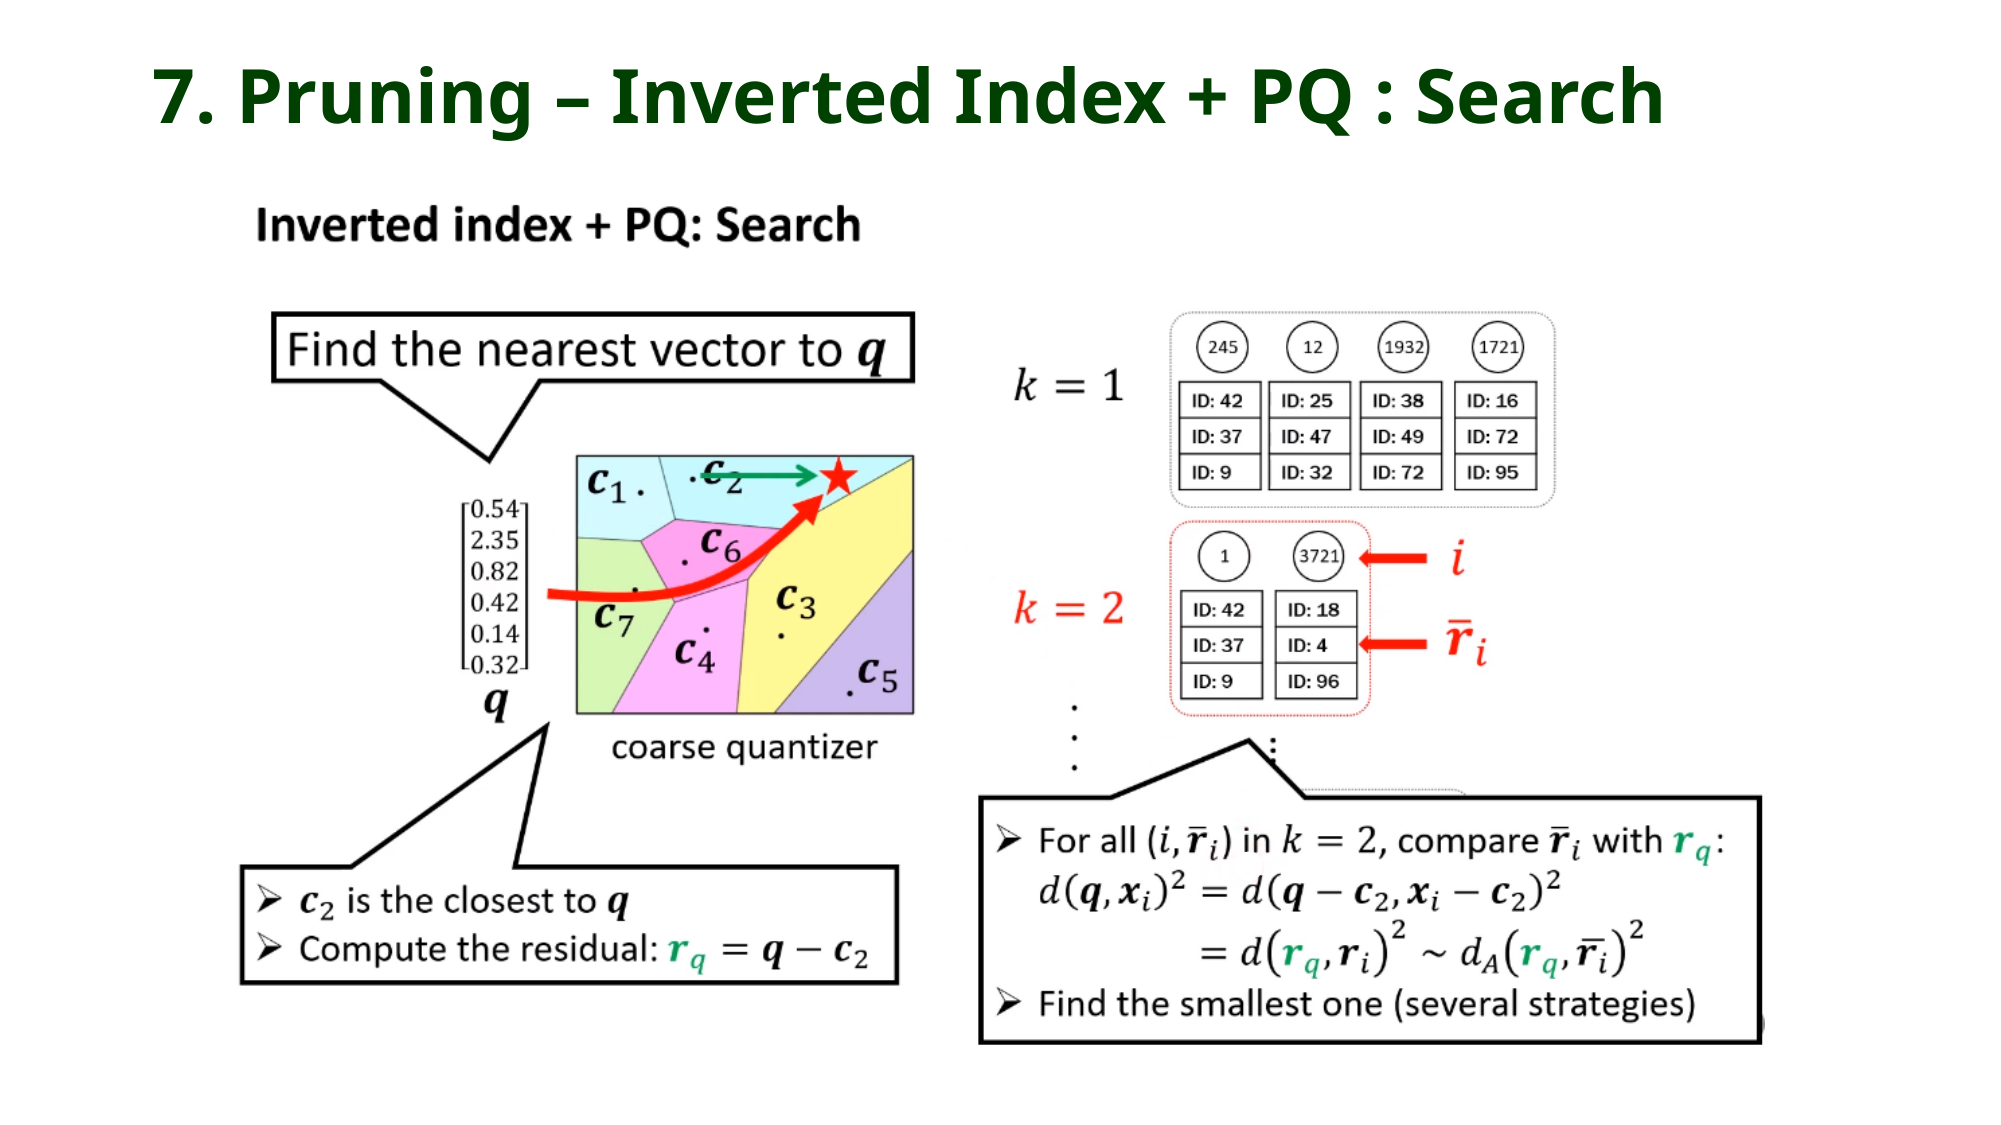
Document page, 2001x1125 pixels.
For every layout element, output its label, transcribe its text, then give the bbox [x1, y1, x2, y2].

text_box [235, 181, 1765, 1049]
title 7. Pruning – Inverted Index + PQ : Search [137, 59, 1863, 140]
